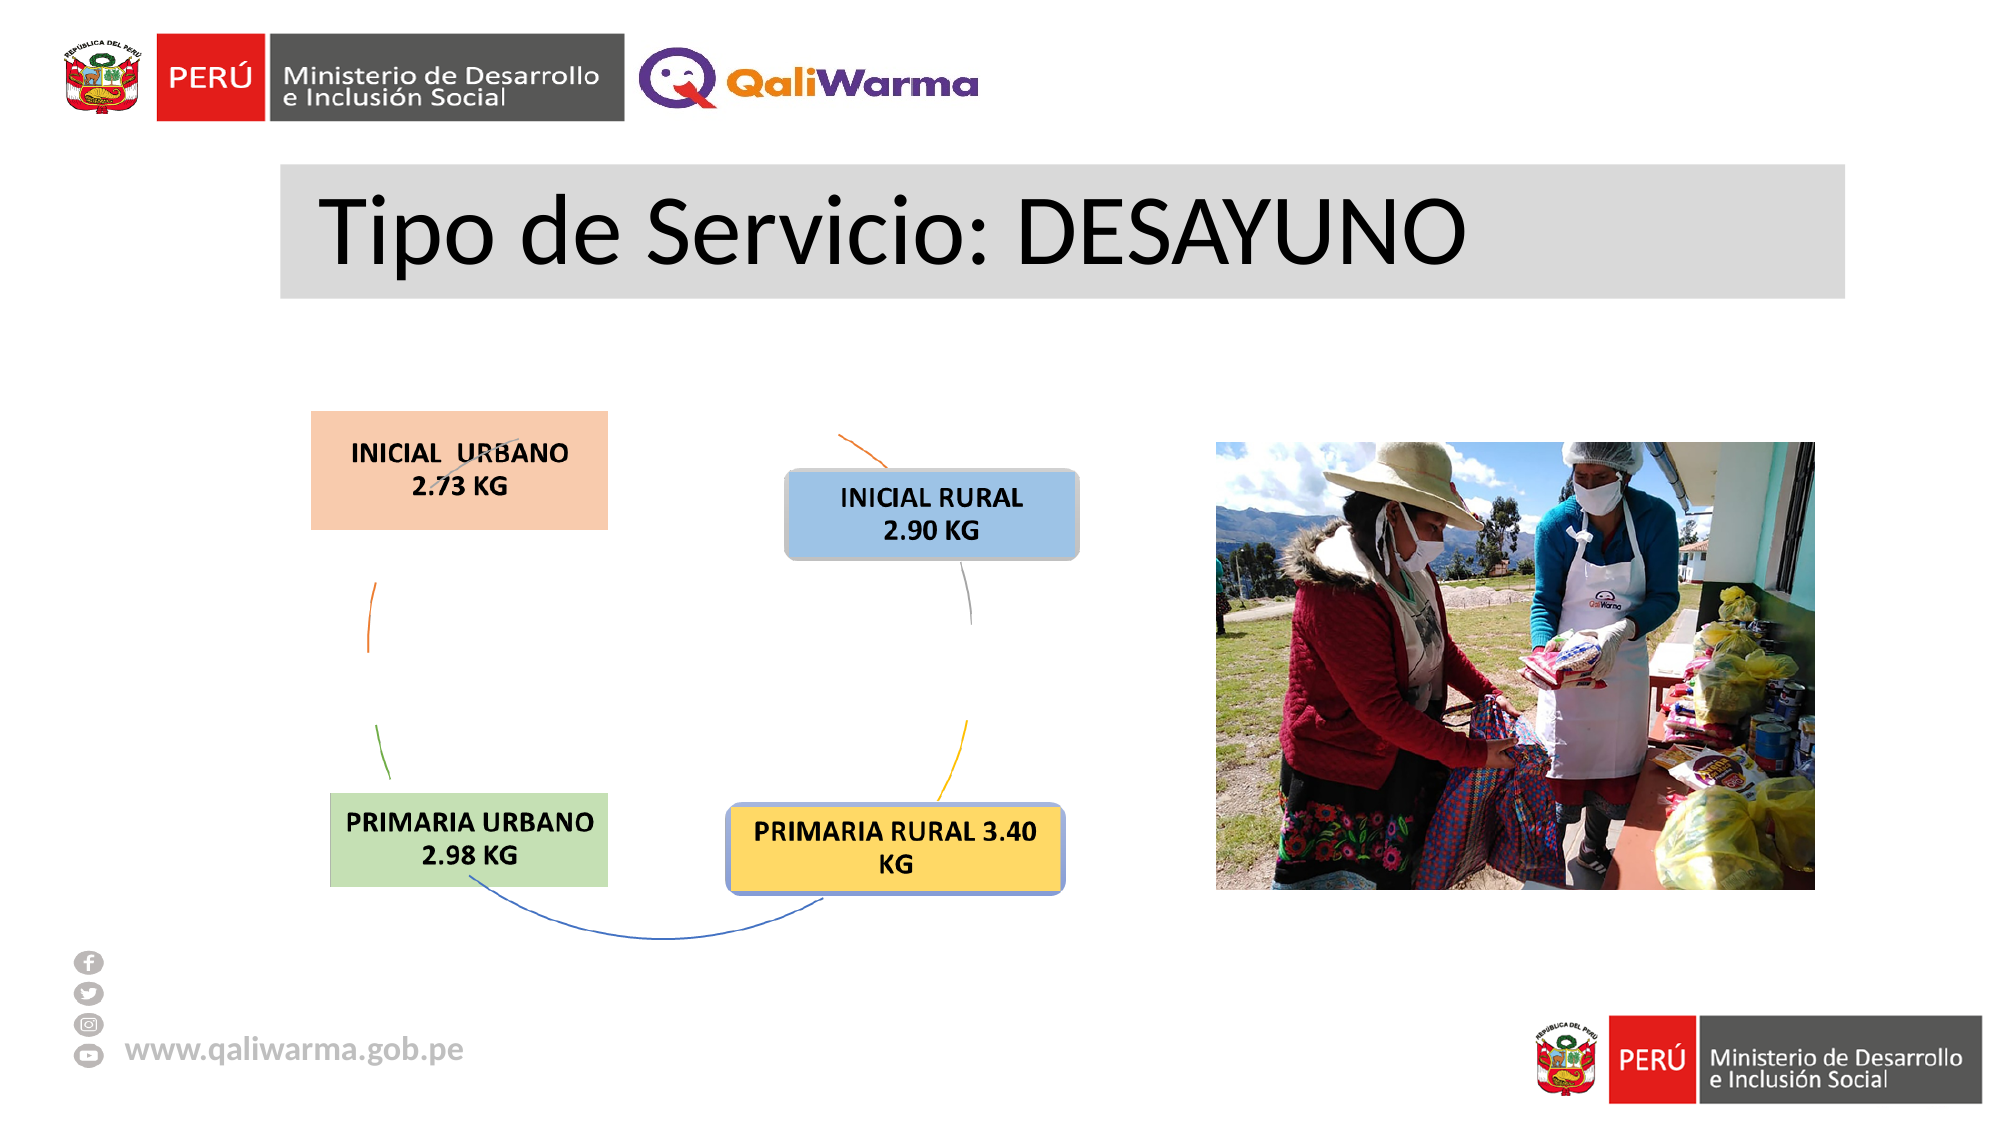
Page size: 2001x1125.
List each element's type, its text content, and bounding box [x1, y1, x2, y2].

title Tipo de Servicio: DESAYUNO [280, 164, 1846, 299]
picture [65, 945, 117, 1079]
picture [42, 26, 1003, 141]
picture [1516, 1011, 1985, 1125]
picture [310, 411, 1080, 961]
picture [1216, 442, 1815, 891]
